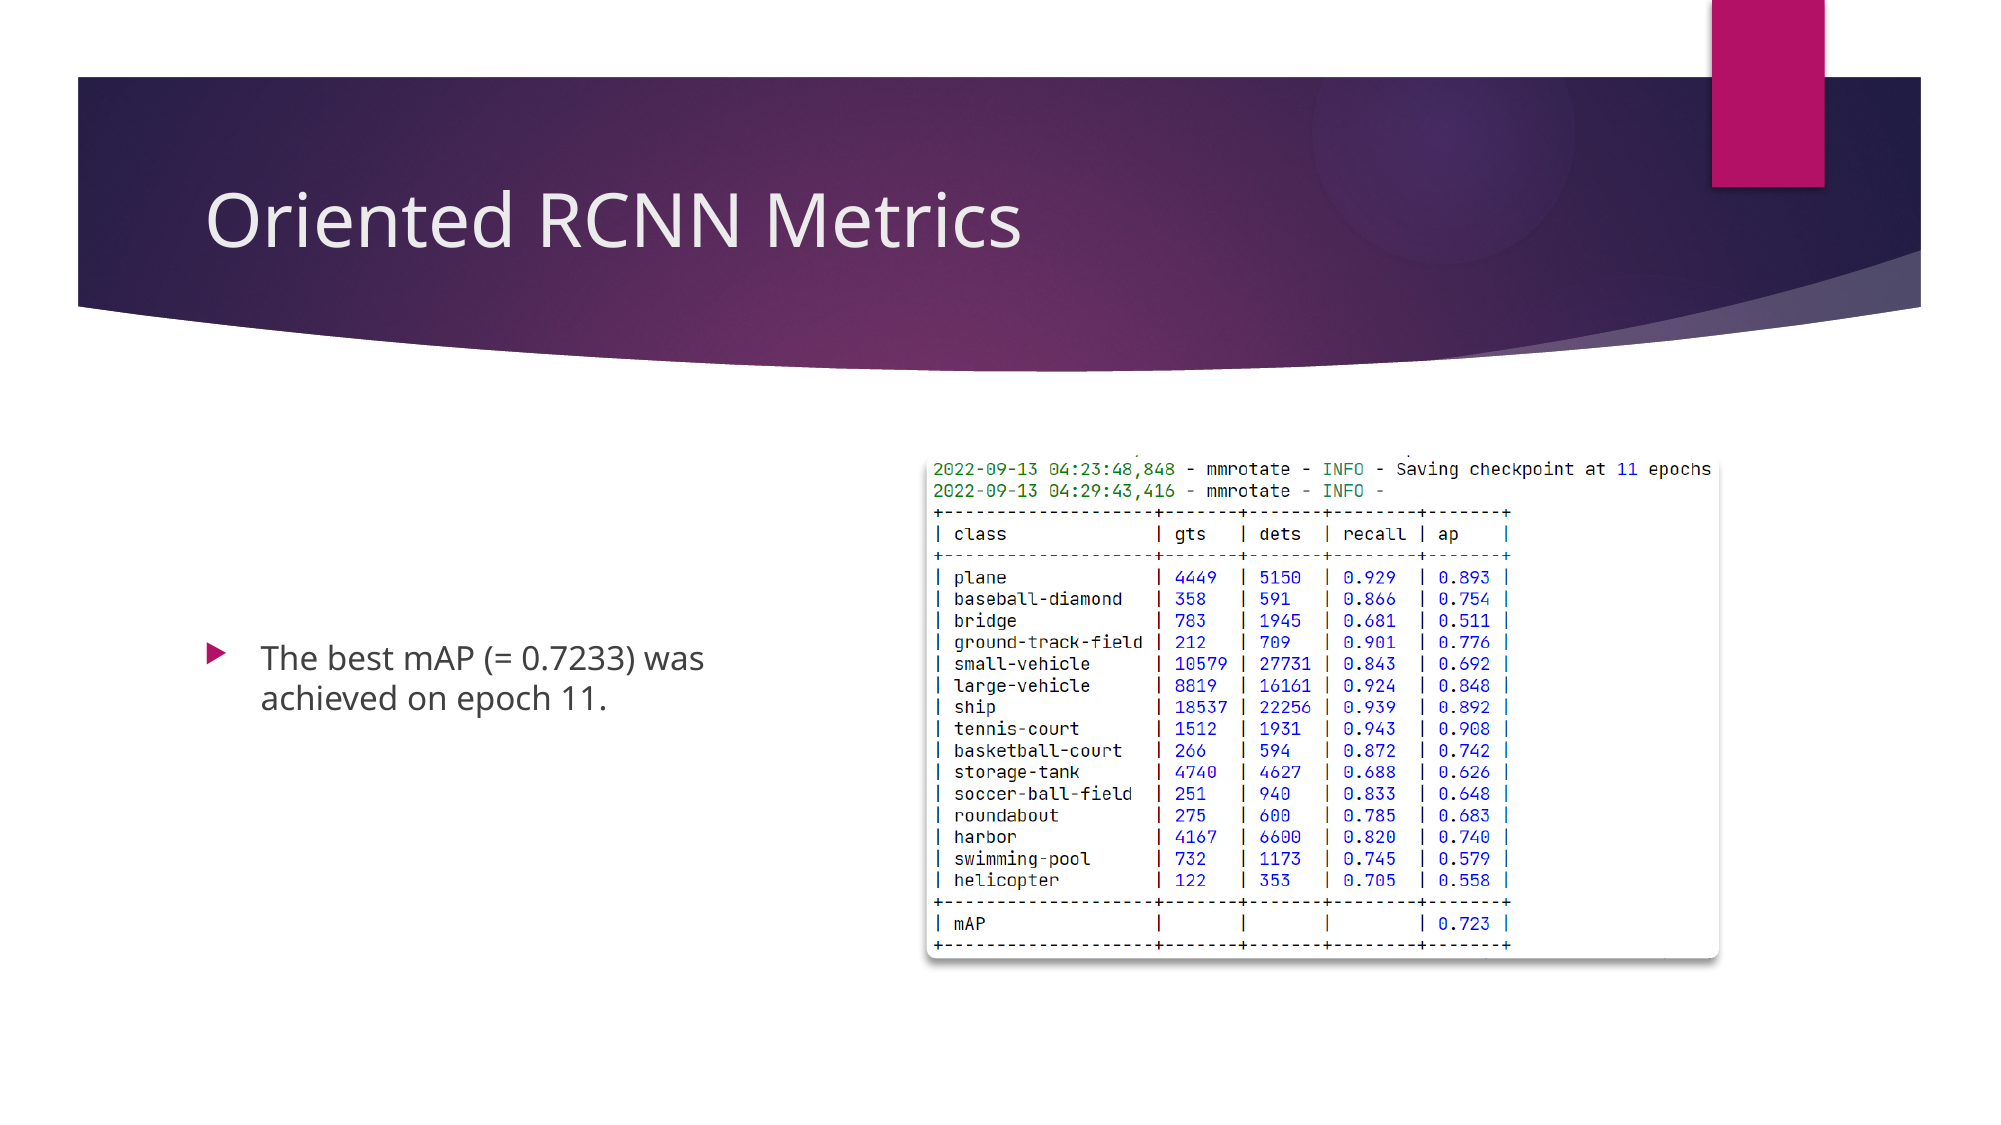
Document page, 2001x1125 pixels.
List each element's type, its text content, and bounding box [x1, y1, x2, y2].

title Oriented RCNN Metrics [189, 159, 1627, 276]
list The best mAP (= 0.7233) was achieved on epoch 11. [189, 427, 761, 988]
picture [926, 455, 1720, 959]
